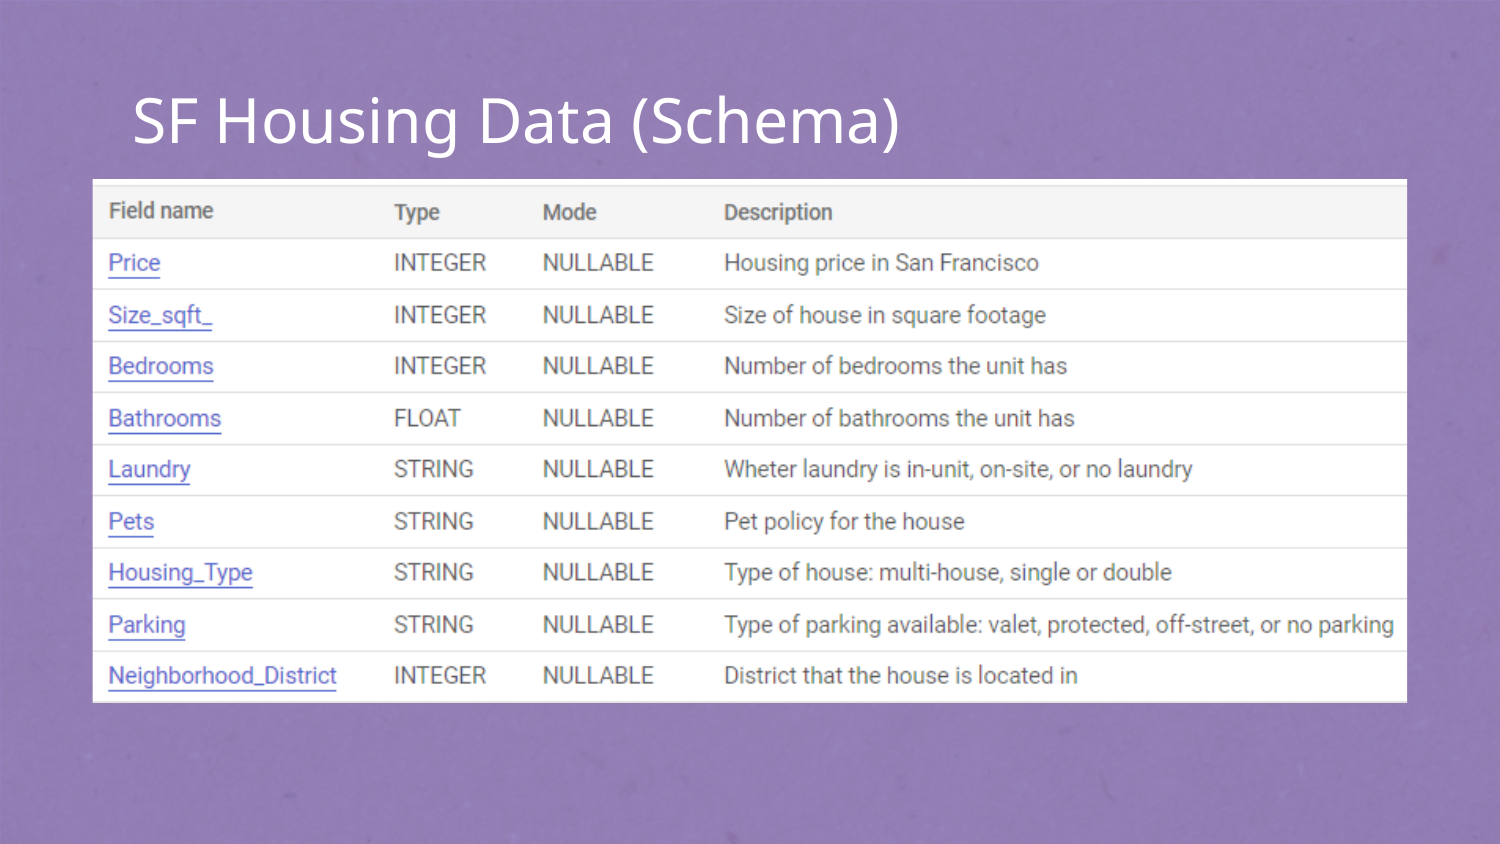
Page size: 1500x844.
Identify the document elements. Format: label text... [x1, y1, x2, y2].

title SF Housing Data (Schema) [116, 83, 1131, 153]
picture [92, 179, 1408, 703]
